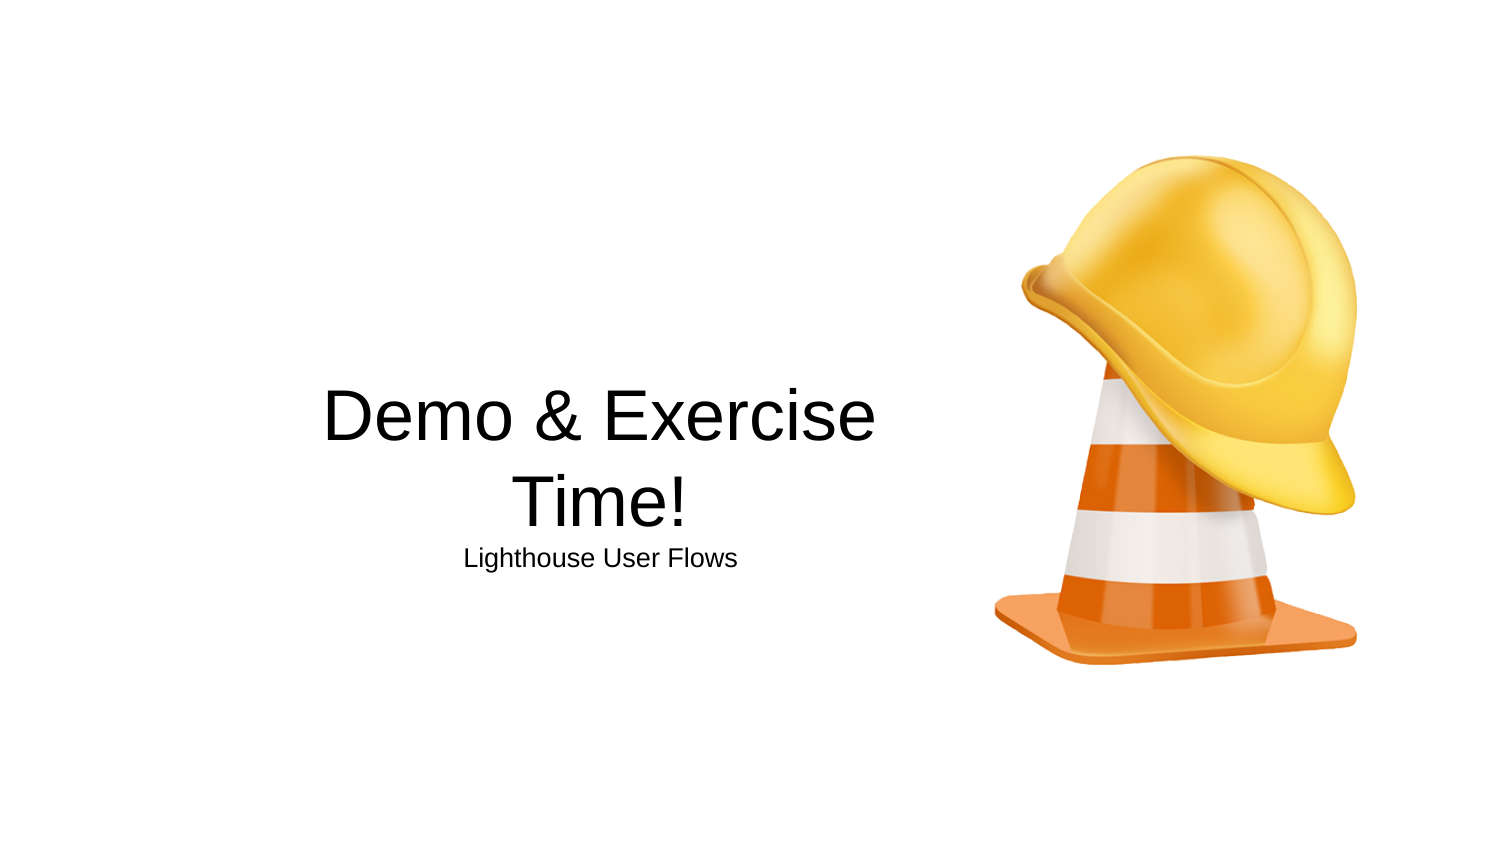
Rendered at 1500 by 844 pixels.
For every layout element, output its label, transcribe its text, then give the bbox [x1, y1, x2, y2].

title Demo & Exercise Time! Lighthouse User Flows [51, 352, 873, 589]
picture [878, 105, 1489, 715]
